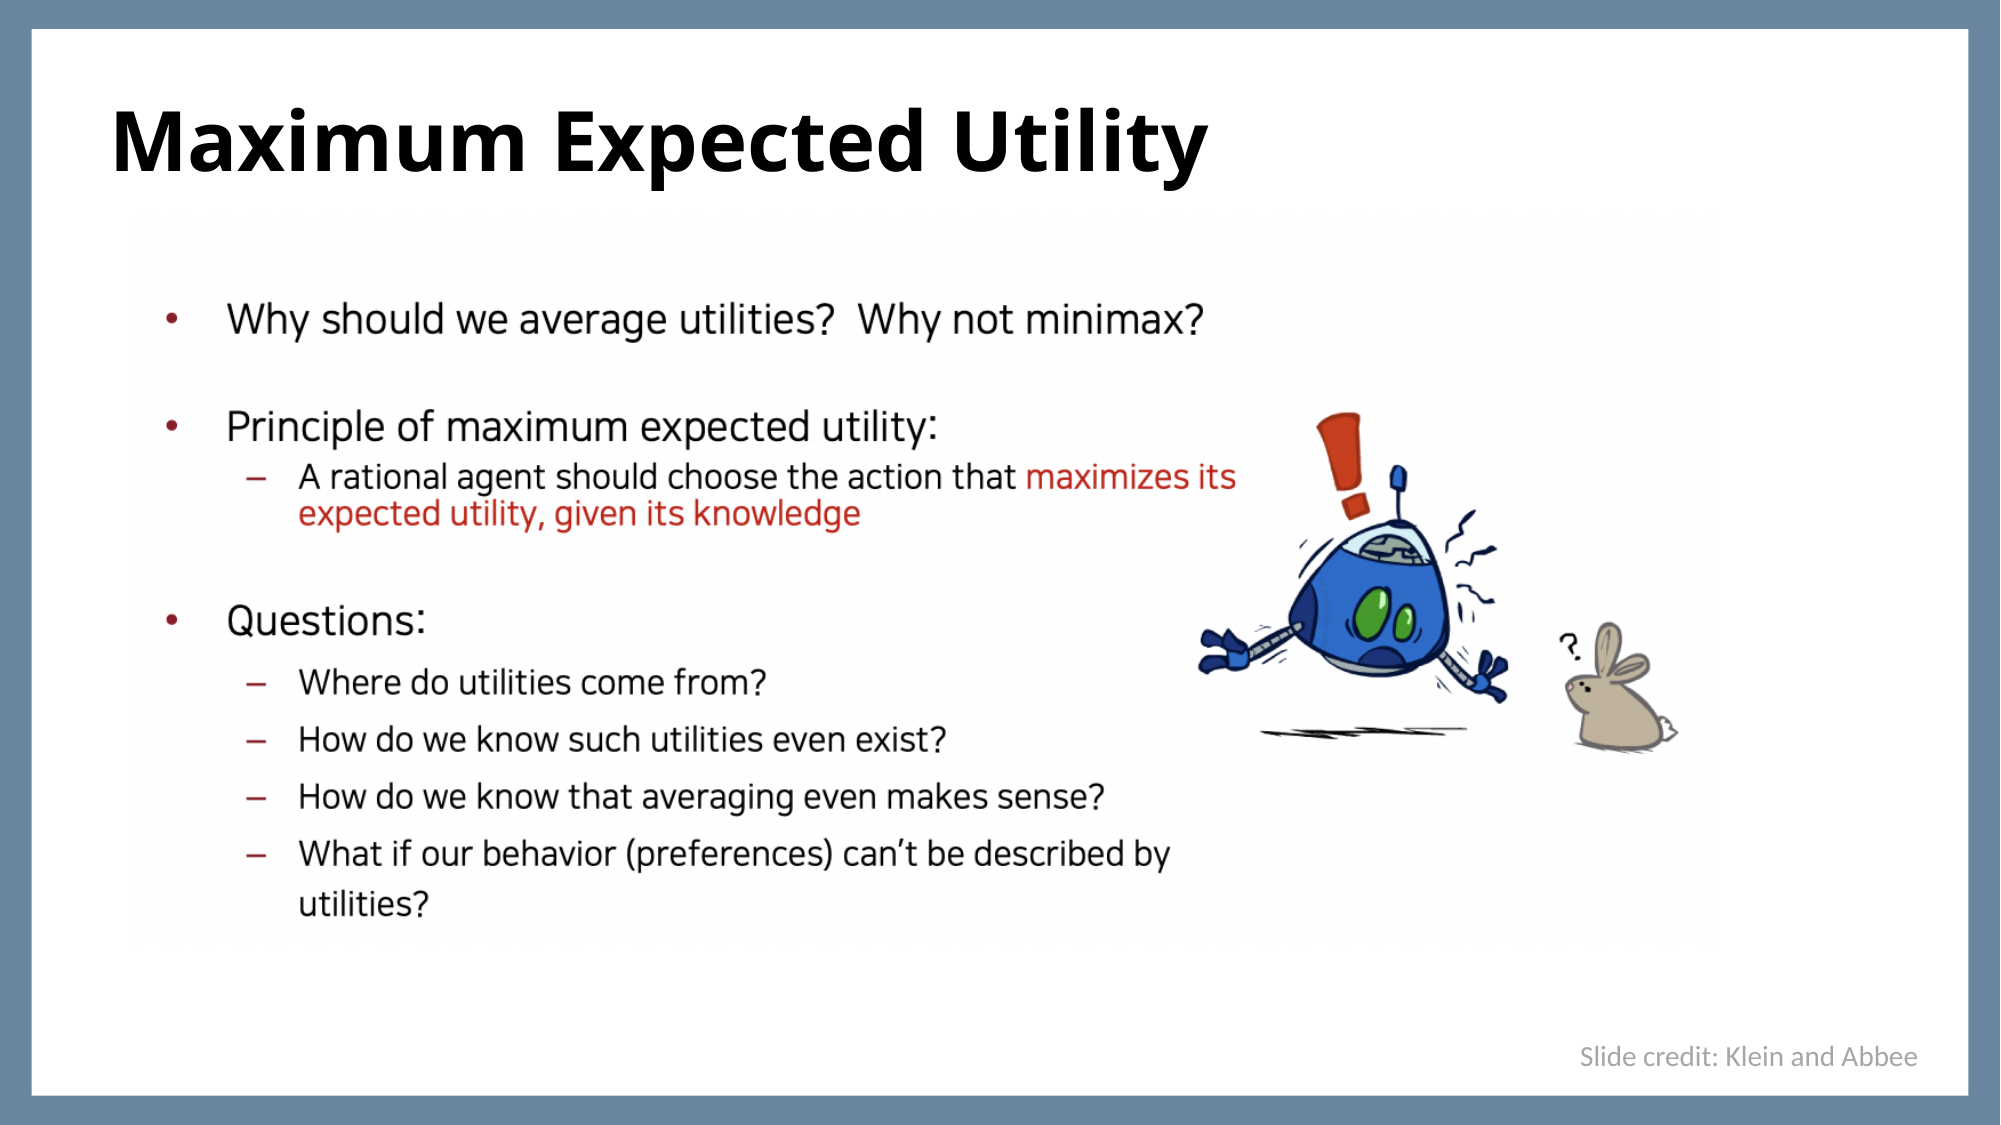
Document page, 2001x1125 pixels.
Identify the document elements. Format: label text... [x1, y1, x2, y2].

text_box Maximum Expected Utility [94, 69, 1750, 198]
text_box Slide credit: Klein and Abbee [1565, 1029, 1934, 1080]
picture [128, 215, 1716, 946]
